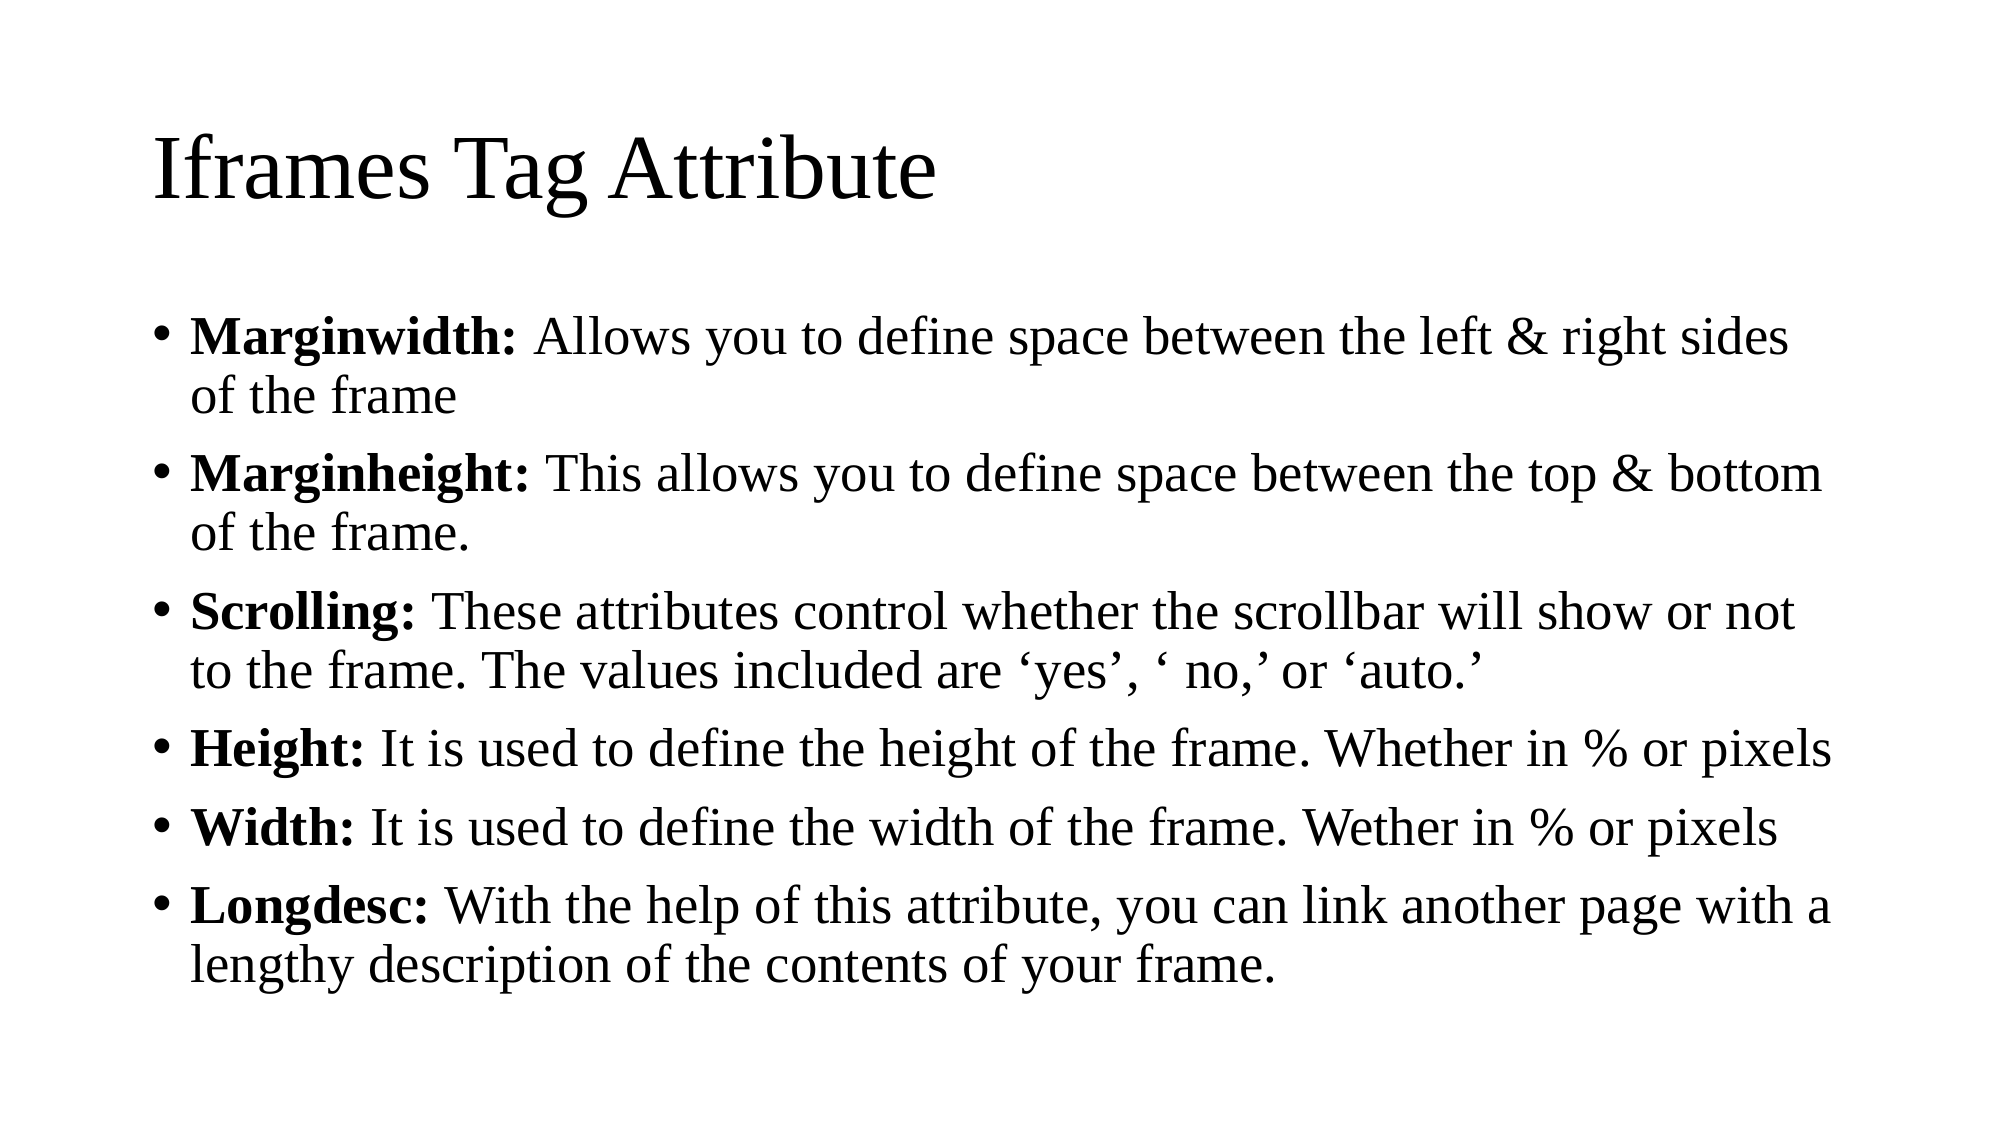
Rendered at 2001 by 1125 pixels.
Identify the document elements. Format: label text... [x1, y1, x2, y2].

title Iframes Tag Attribute [137, 59, 1863, 278]
list Marginwidth: Allows you to define space between the left & right sides of the frame Marginheight: This allows you to define space between the top & bottom of the frame. Scrolling: These attributes control whether the scrollbar will show or not to the frame. The values included are ‘yes’, ‘ no,’ or ‘auto.’ Height: It is used to define the height of the frame. Whether in % or pixels Width: It is used to define the width of the frame. Wether in % or pixels Longdesc: With the help of this attribute, you can link another page with a lengthy description of the contents of your frame. [137, 299, 1863, 1014]
